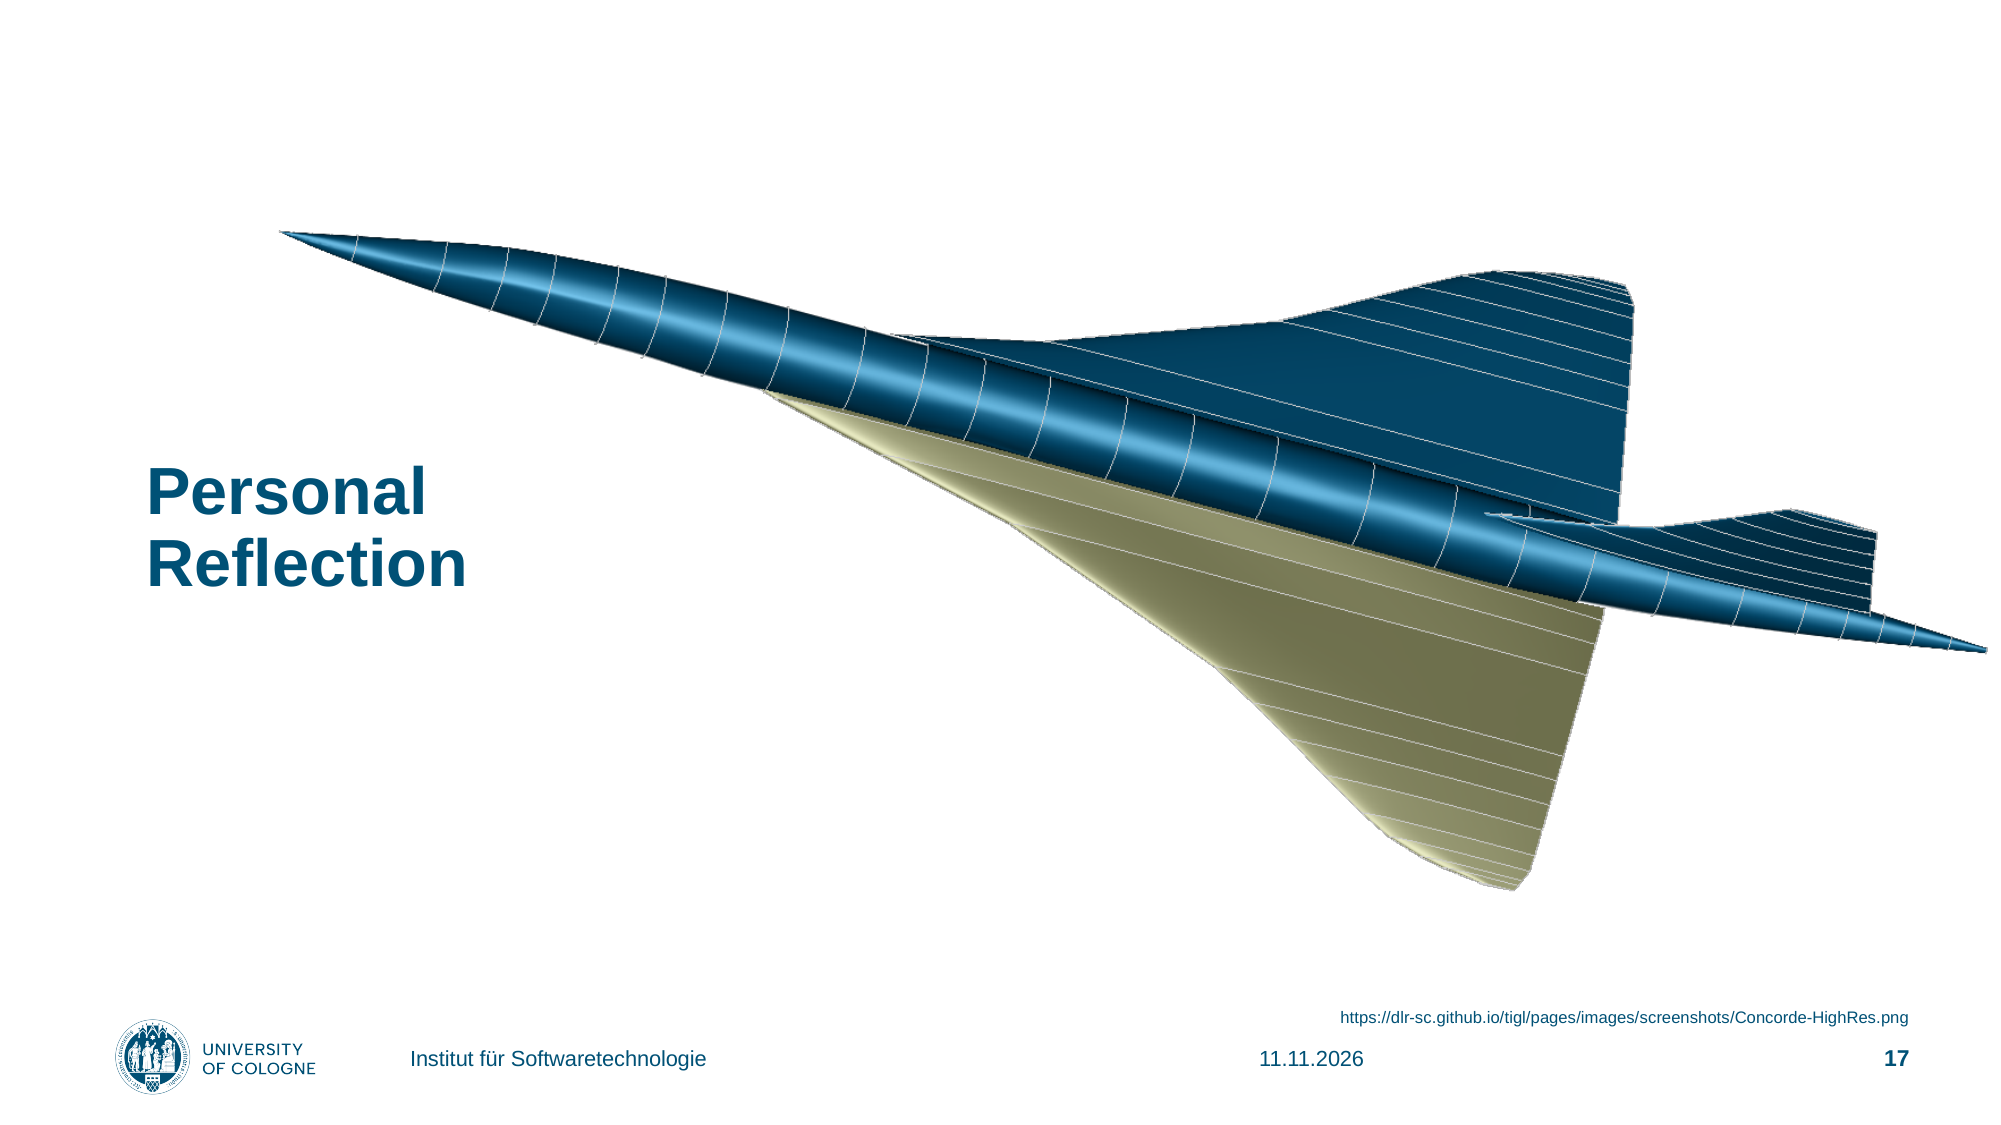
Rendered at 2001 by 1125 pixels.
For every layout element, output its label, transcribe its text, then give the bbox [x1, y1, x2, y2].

picture [270, 210, 2000, 916]
title Personal Reflection [146, 456, 270, 563]
picture [102, 1007, 328, 1107]
slide_number 17 [1459, 1037, 1910, 1078]
list https://dlr-sc.github.io/tigl/pages/images/screenshots/Concorde-HighRes.png [1197, 999, 1910, 1035]
picture [270, 500, 278, 508]
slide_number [1259, 1037, 1459, 1078]
footer Institut für Softwaretechnologie [410, 1037, 1258, 1078]
